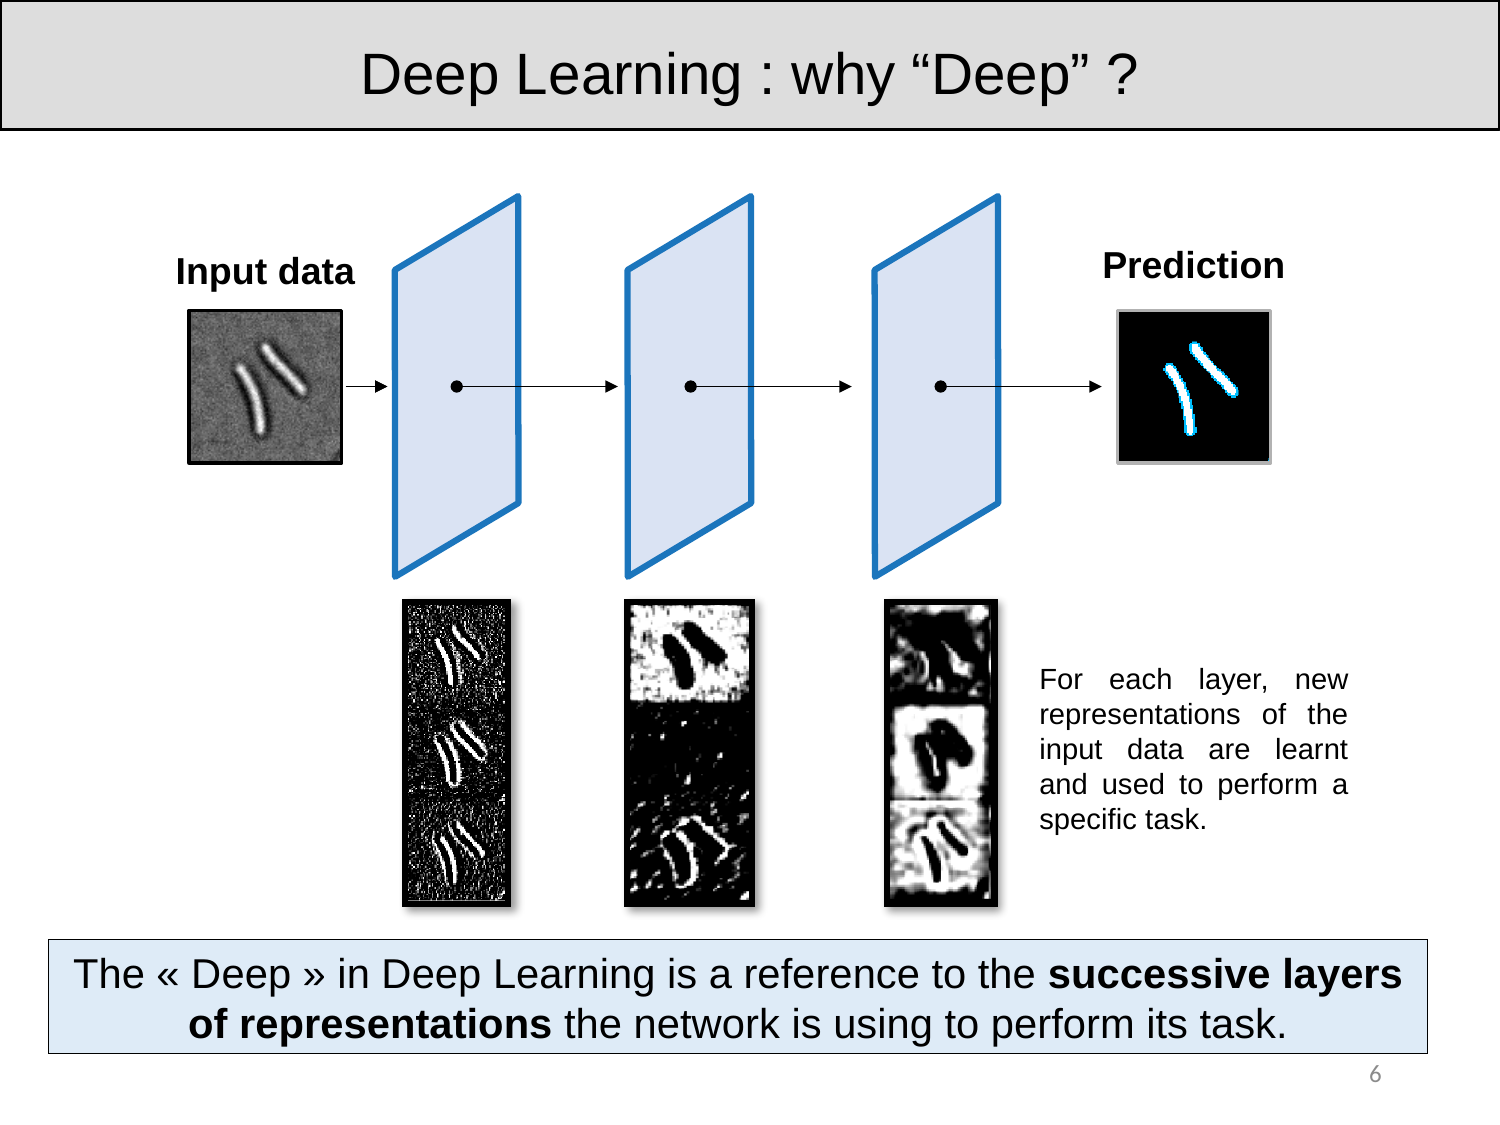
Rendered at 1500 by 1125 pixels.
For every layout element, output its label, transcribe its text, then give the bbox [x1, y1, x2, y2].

picture [190, 311, 341, 462]
picture [630, 605, 749, 901]
picture [890, 605, 992, 901]
slide_number 6 [1059, 1042, 1397, 1103]
text_box [627, 196, 752, 577]
text_box Prediction [1076, 233, 1312, 294]
text_box The « Deep » in Deep Learning is a reference to the successive layers of representations the network is using to perform its task. [48, 939, 1428, 1054]
text_box Input data [124, 239, 407, 299]
picture [408, 605, 506, 901]
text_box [0, 0, 1500, 130]
text_box [394, 196, 519, 577]
text_box For each layer, new representations of the input data are learnt and used to perform a specific task. [1024, 652, 1364, 843]
text_box [874, 196, 999, 577]
picture [1119, 311, 1269, 462]
